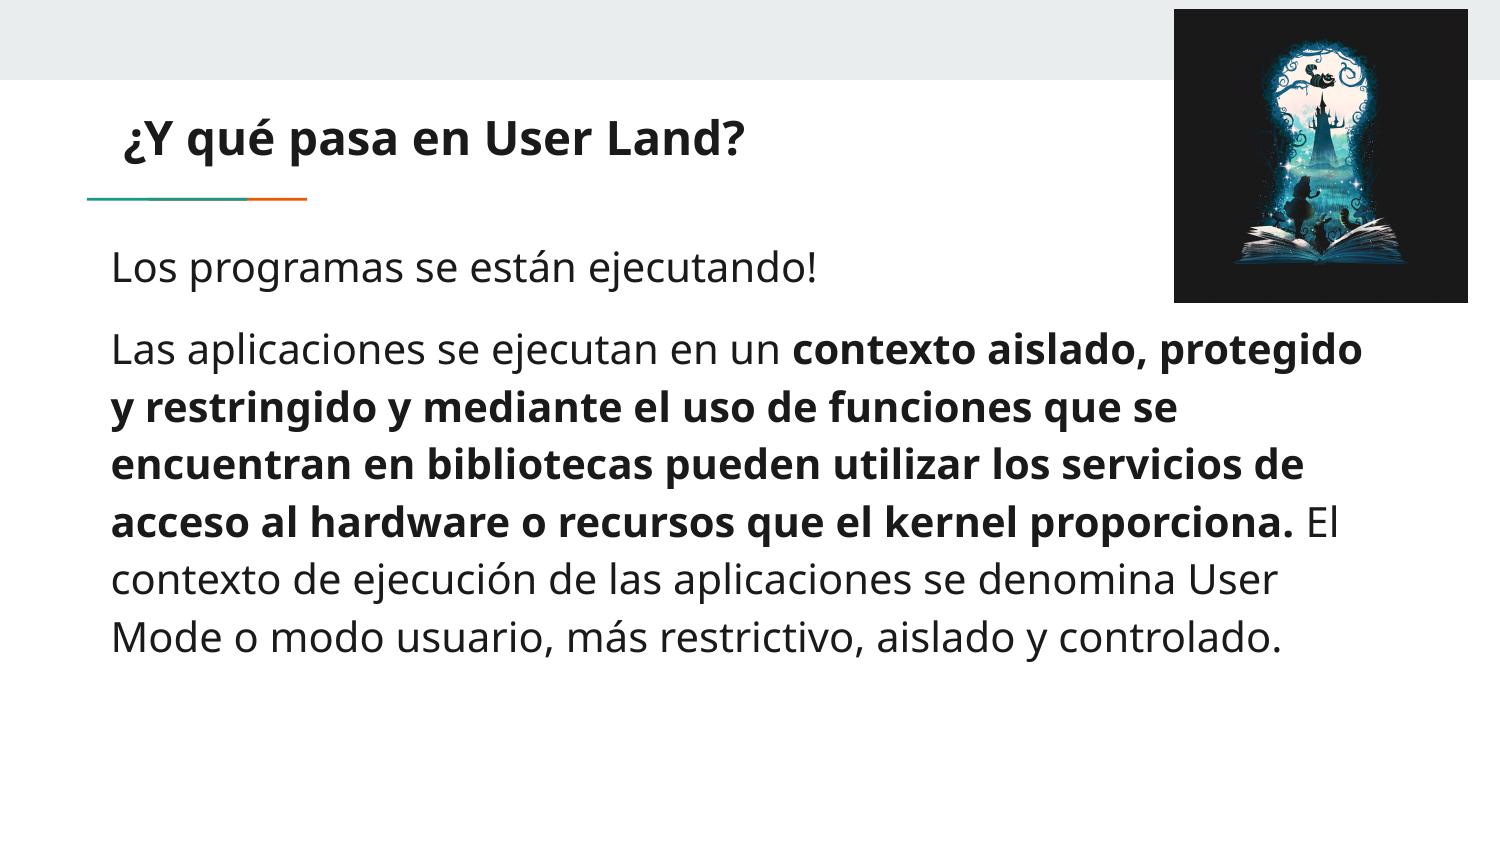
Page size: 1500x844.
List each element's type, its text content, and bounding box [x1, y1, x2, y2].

title ¿Y qué pasa en User Land? [108, 93, 1168, 181]
picture [1173, 9, 1468, 304]
list Los programas se están ejecutando! Las aplicaciones se ejecutan en un contexto aislado, protegido y restringido y mediante el uso de funciones que se encuentran en bibliotecas pueden utilizar los servicios de acceso al hardware o recursos que el kernel proporciona. El contexto de ejecución de las aplicaciones se denomina User Mode o modo usuario, más restrictivo, aislado y controlado. [95, 217, 1405, 784]
